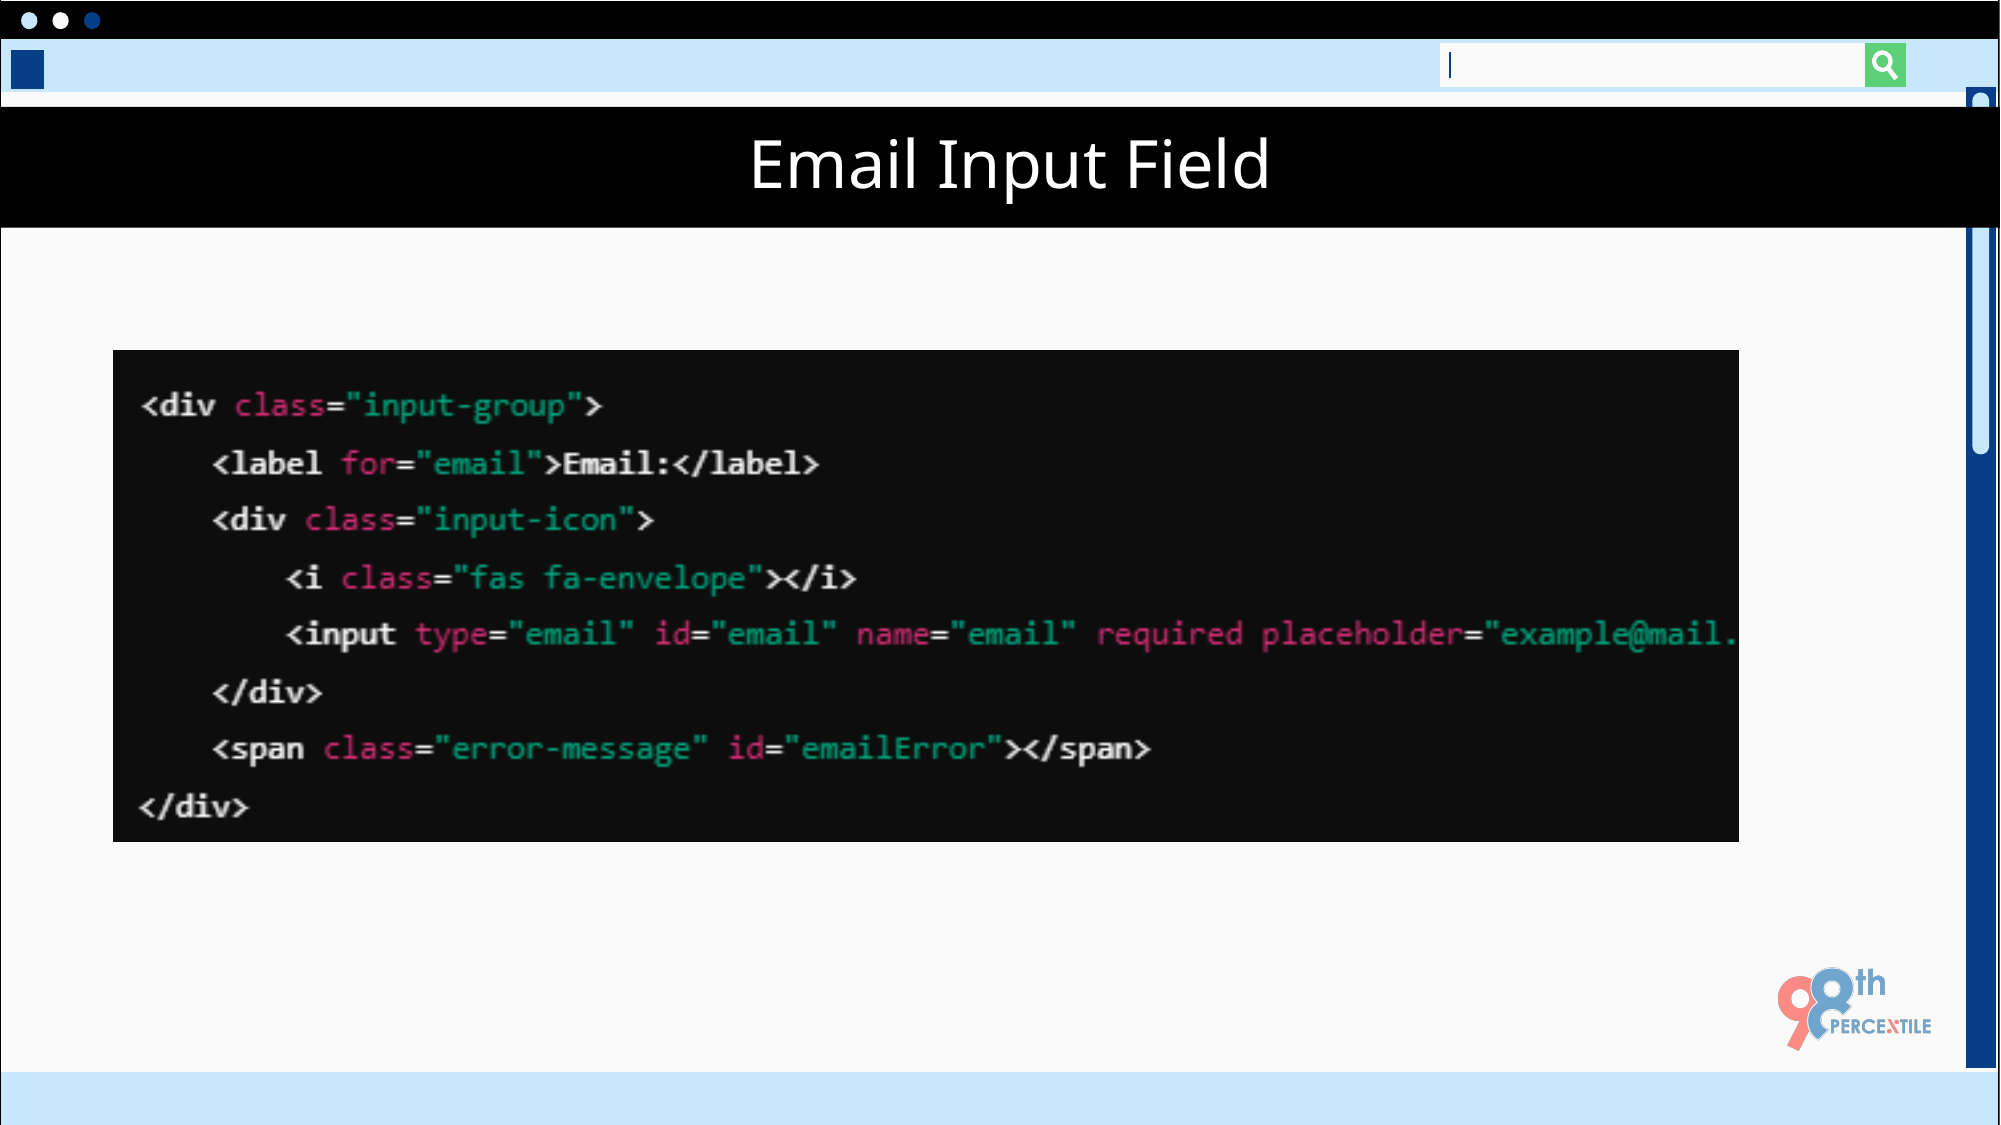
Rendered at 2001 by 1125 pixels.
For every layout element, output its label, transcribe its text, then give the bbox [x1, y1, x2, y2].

picture [113, 349, 1740, 842]
text_box [0, 105, 2000, 230]
title Email Input Field [91, 105, 1931, 228]
picture [1775, 966, 1933, 1054]
